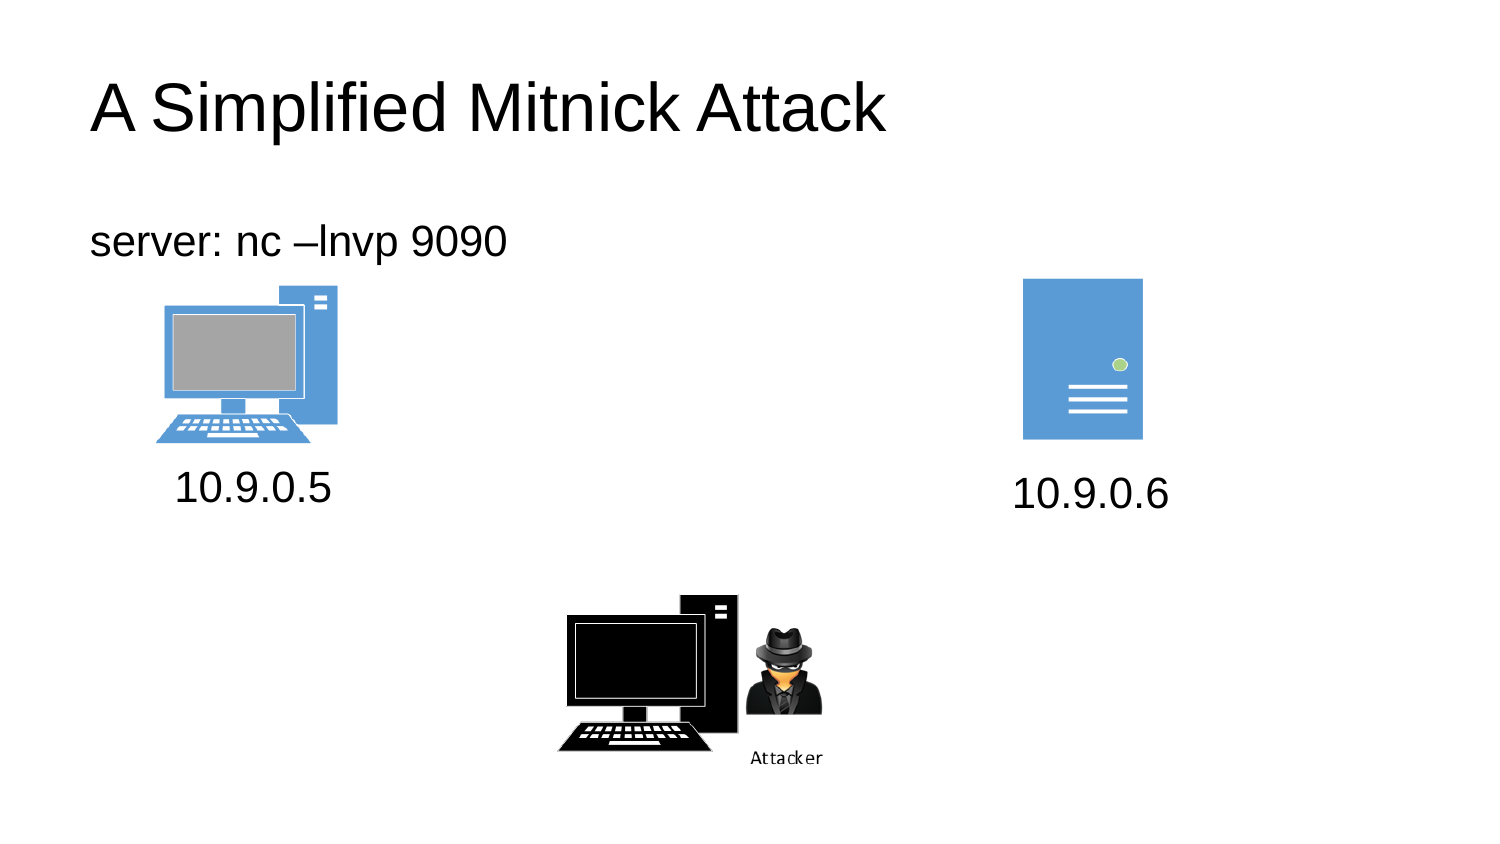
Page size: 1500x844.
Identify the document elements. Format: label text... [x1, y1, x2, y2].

text_box 10.9.0.6 [997, 457, 1185, 525]
title A Simplified Mitnick Attack [75, 33, 1425, 175]
text_box 10.9.0.5 [159, 451, 348, 519]
text_box server: nc –lnvp 9090 [74, 205, 688, 273]
picture [1012, 268, 1149, 445]
picture [552, 590, 836, 783]
picture [140, 269, 346, 445]
